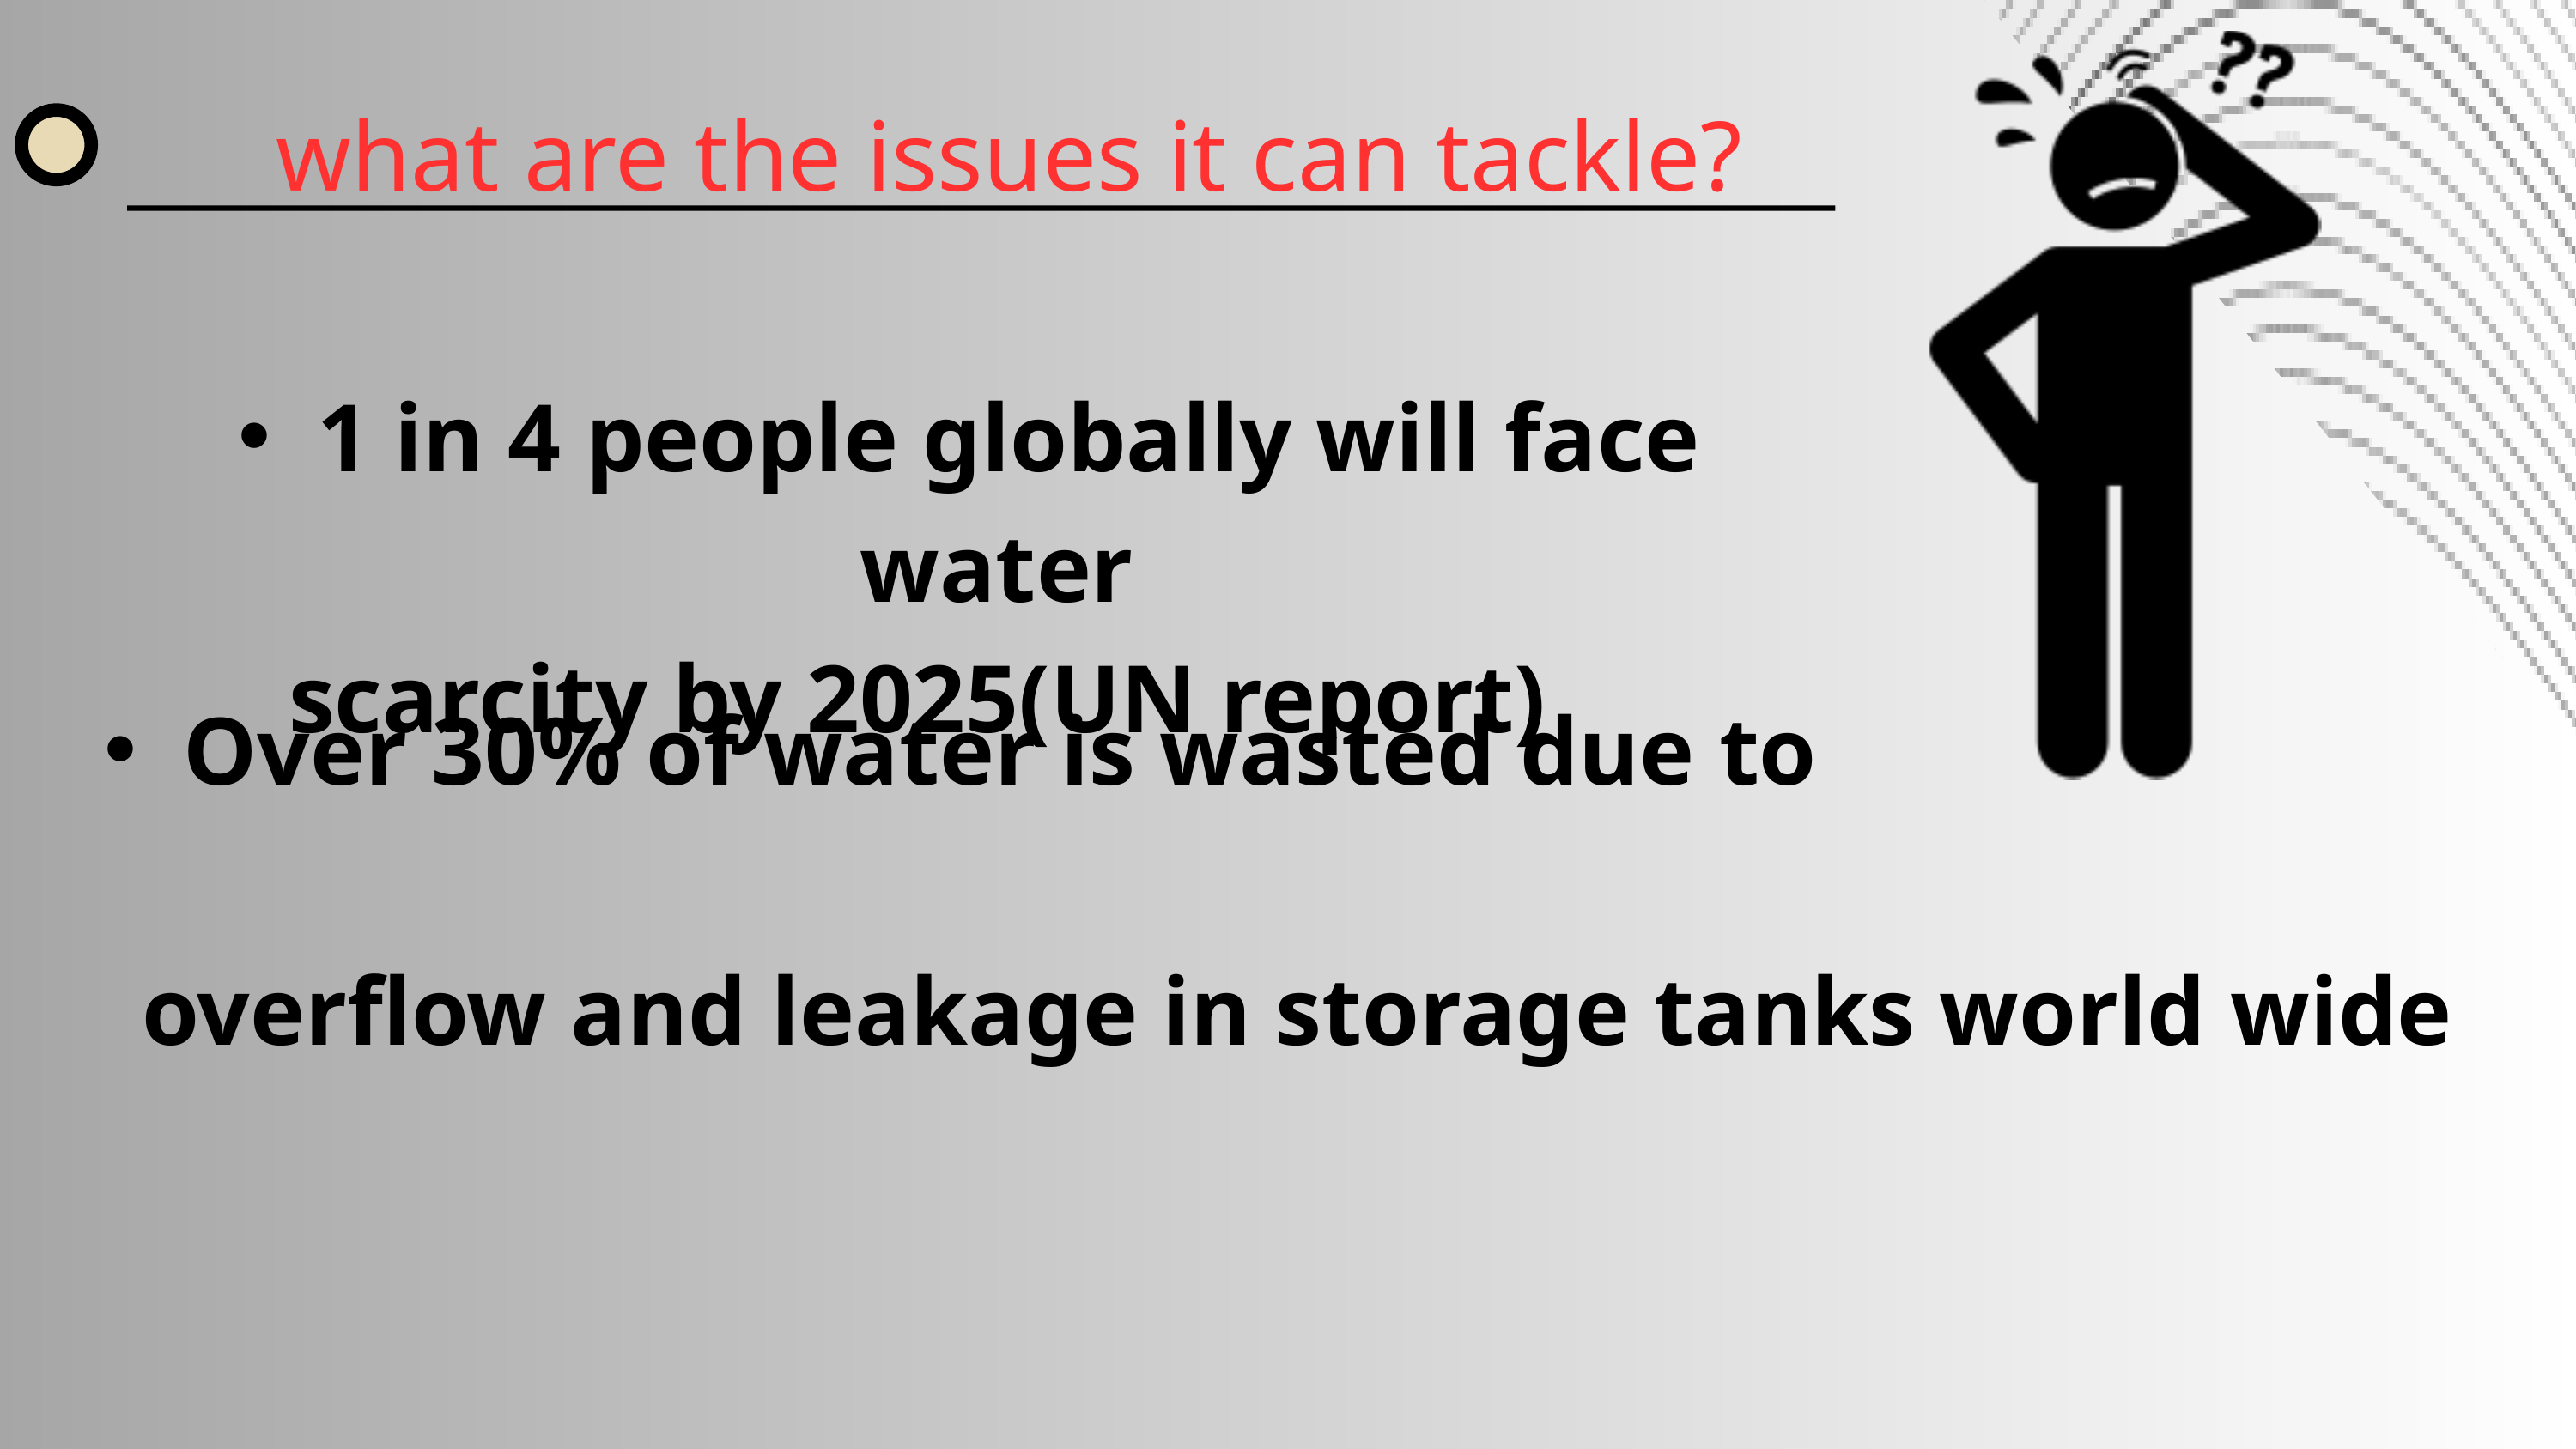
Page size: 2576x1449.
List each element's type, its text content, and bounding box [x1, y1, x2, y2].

text_box [1984, 0, 2576, 673]
text_box [1928, 31, 2322, 673]
text_box 1 in 4 people globally will face water scarcity by 2025(UN report) [21, 360, 1839, 673]
text_box what are the issues it can tackle? [91, 76, 1929, 210]
text_box Over 30% of water is wasted due to overflow and leakage in storage tanks world wide [21, 673, 2576, 1064]
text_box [21, 109, 92, 180]
